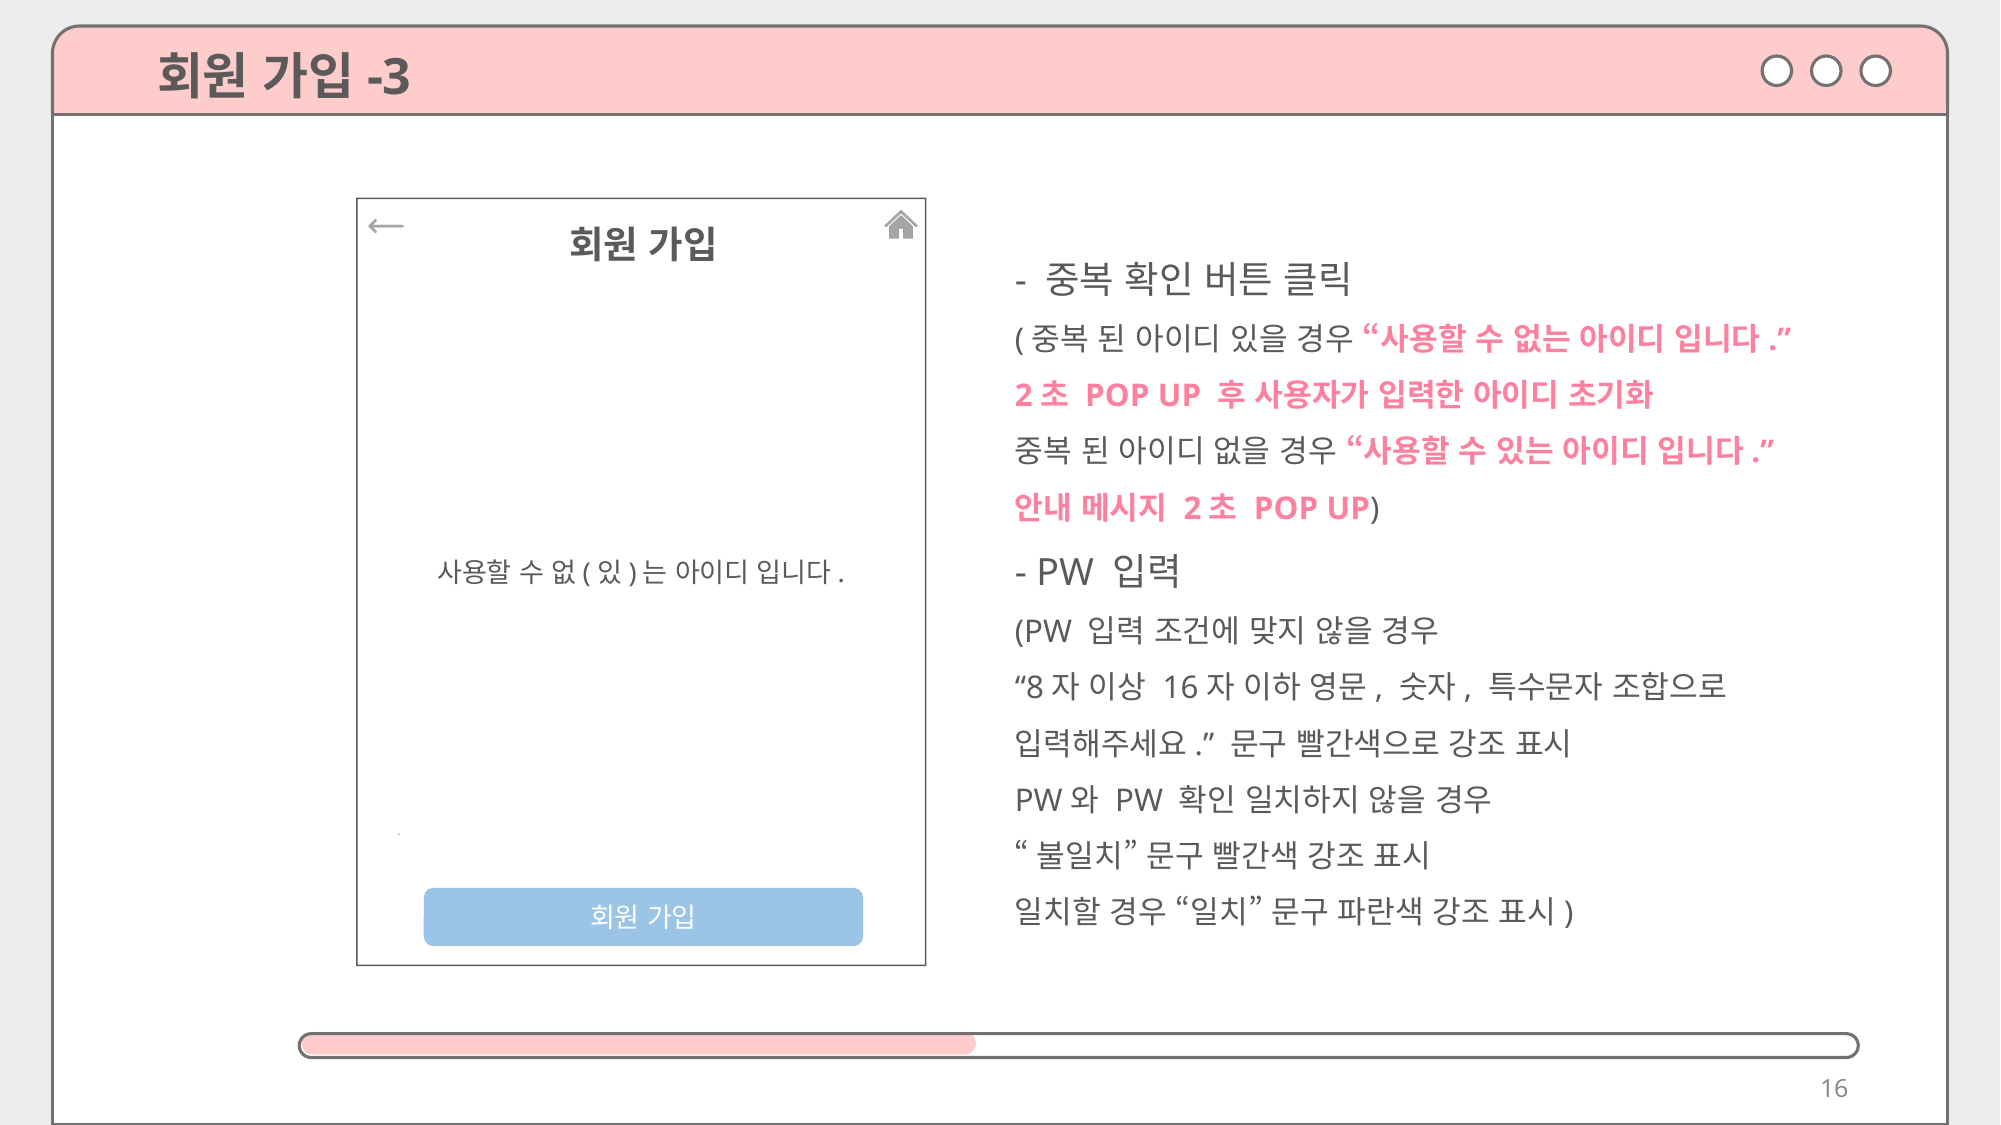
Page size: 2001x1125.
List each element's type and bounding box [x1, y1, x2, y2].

picture [882, 205, 920, 243]
picture [367, 207, 405, 245]
text_box [52, 26, 1948, 1125]
